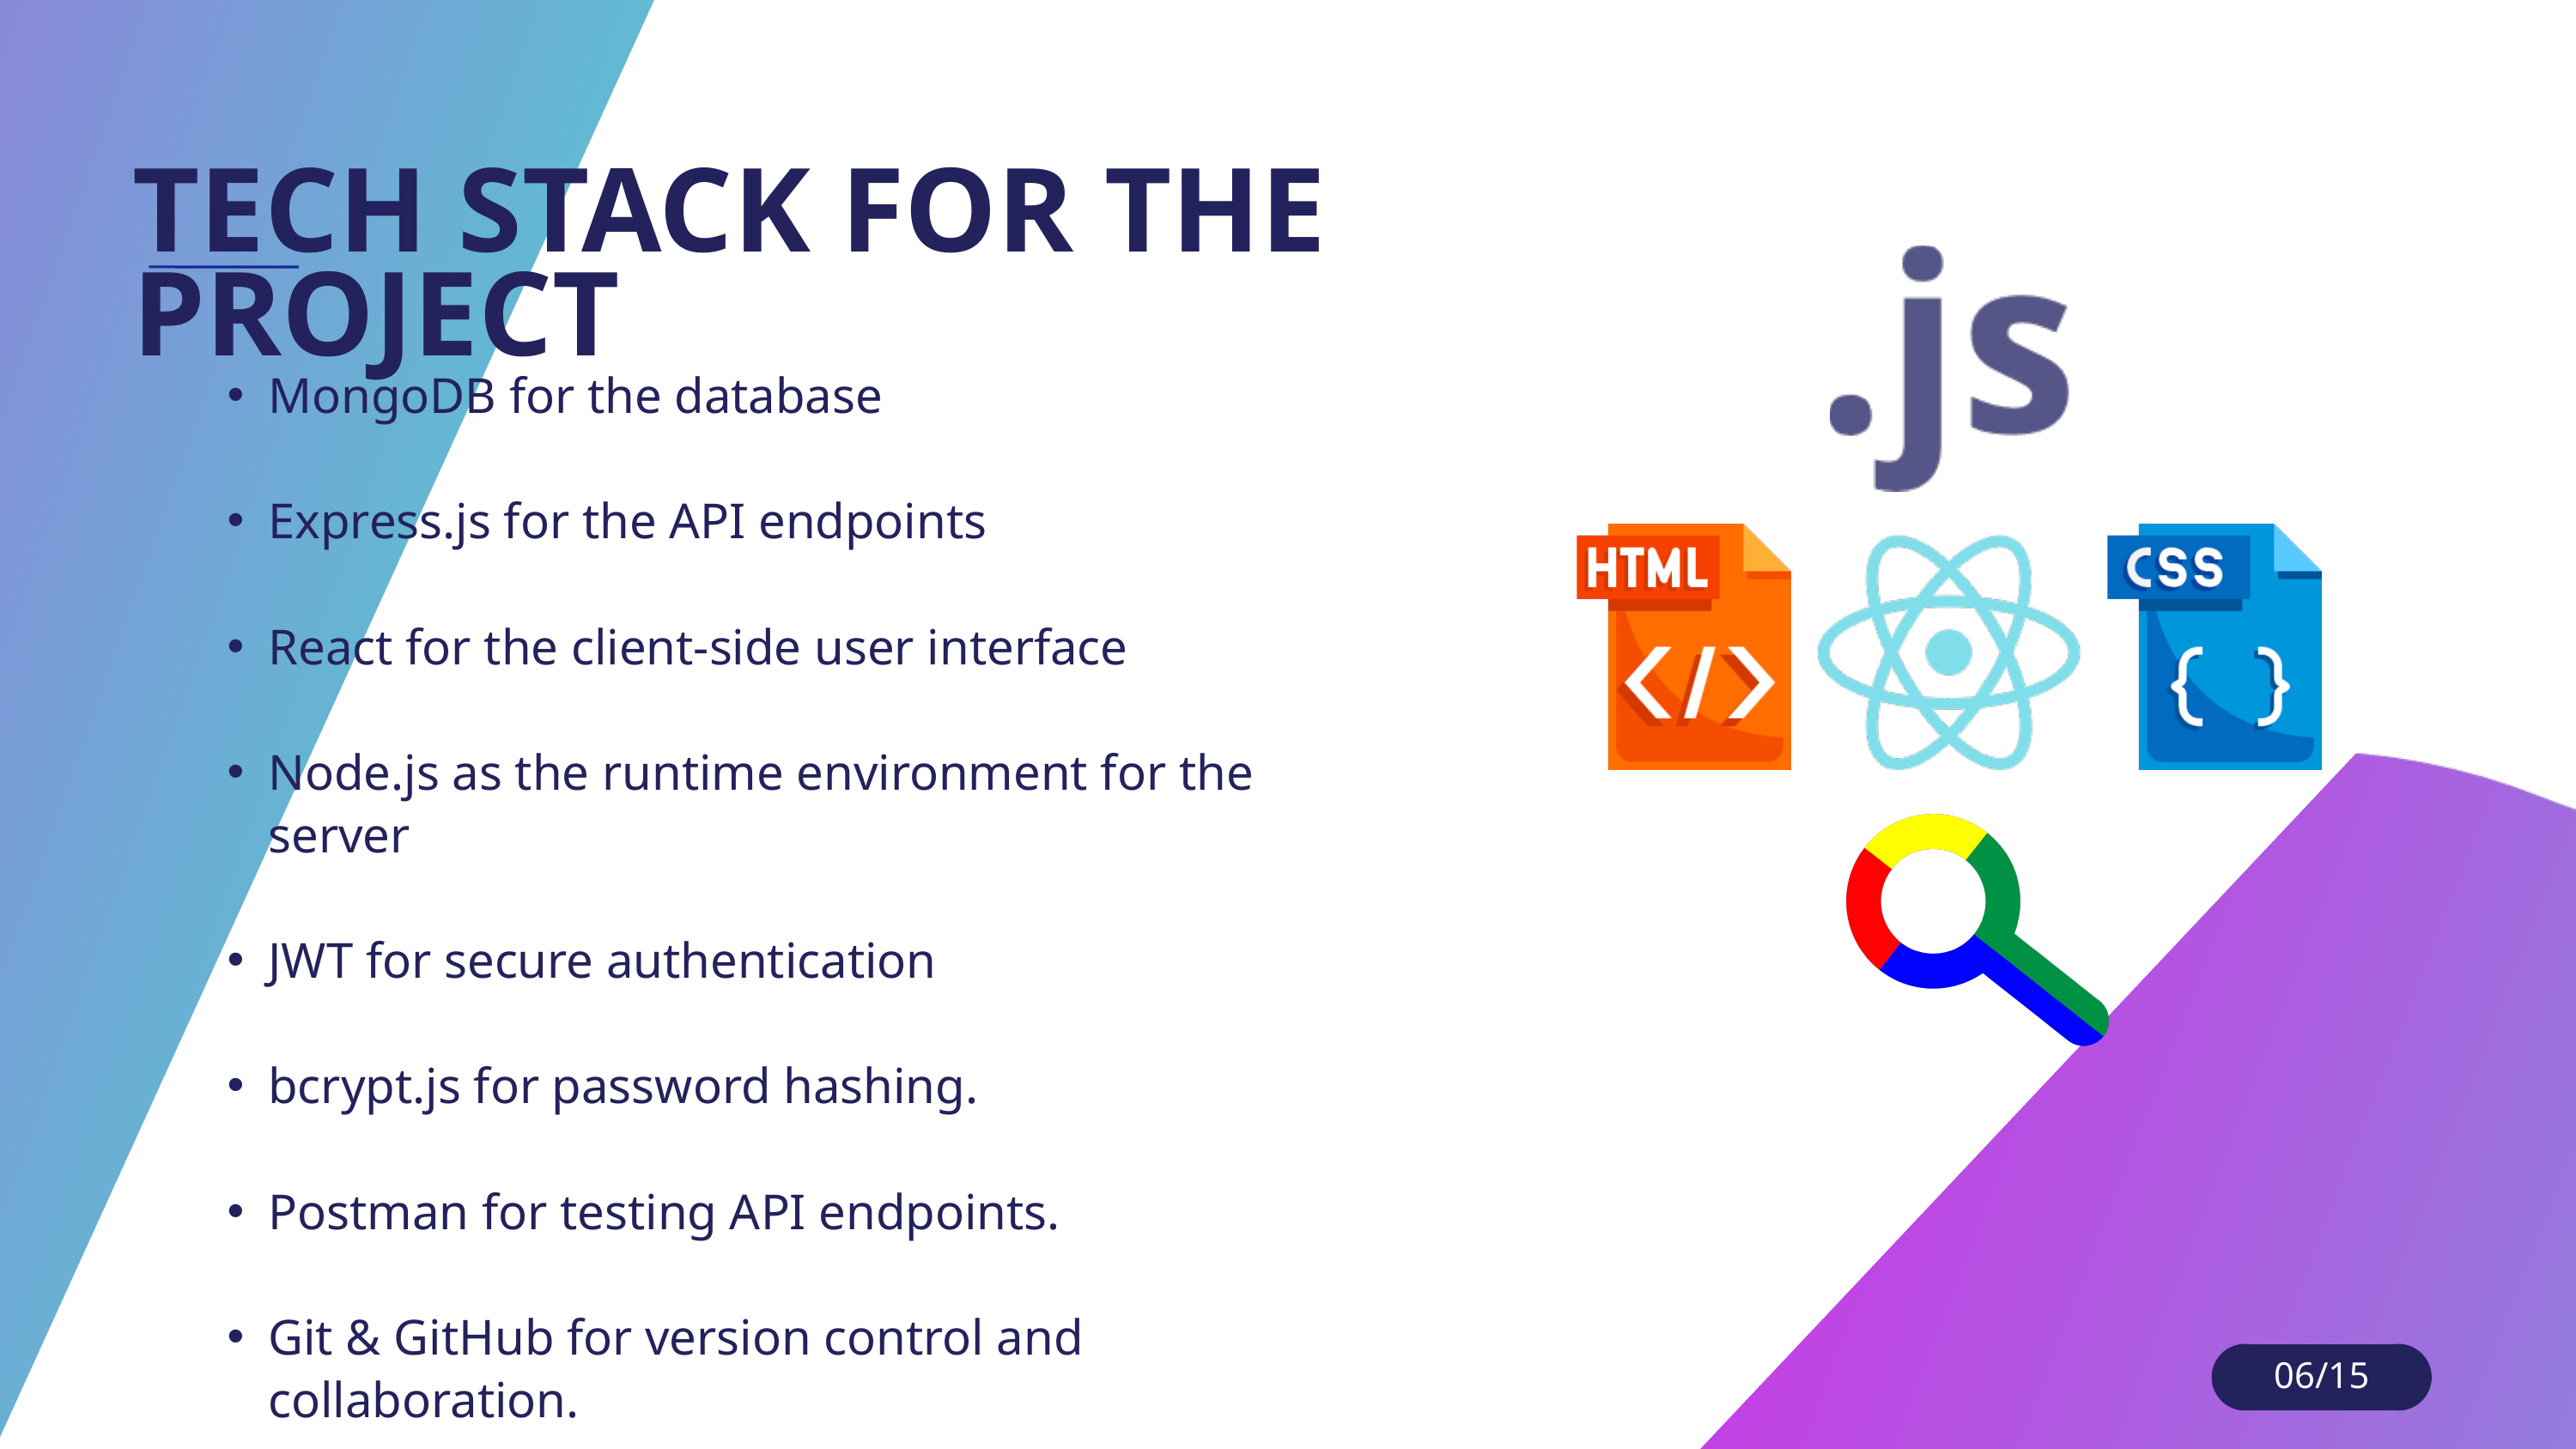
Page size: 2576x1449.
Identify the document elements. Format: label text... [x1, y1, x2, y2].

text_box MongoDB for the database Express.js for the API endpoints React for the client-side user interface Node.js as the runtime environment for the server JWT for secure authentication bcrypt.js for password hashing. Postman for testing API endpoints. Git & GitHub for version control and collaboration. [185, 297, 1405, 1428]
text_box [1577, 245, 2323, 1050]
text_box [1700, 519, 2576, 1449]
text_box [2211, 1343, 2243, 1411]
text_box TECH STACK FOR THE PROJECT [132, 170, 1738, 380]
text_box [2245, 1343, 2399, 1411]
text_box [0, 0, 654, 1438]
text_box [2401, 1343, 2433, 1411]
